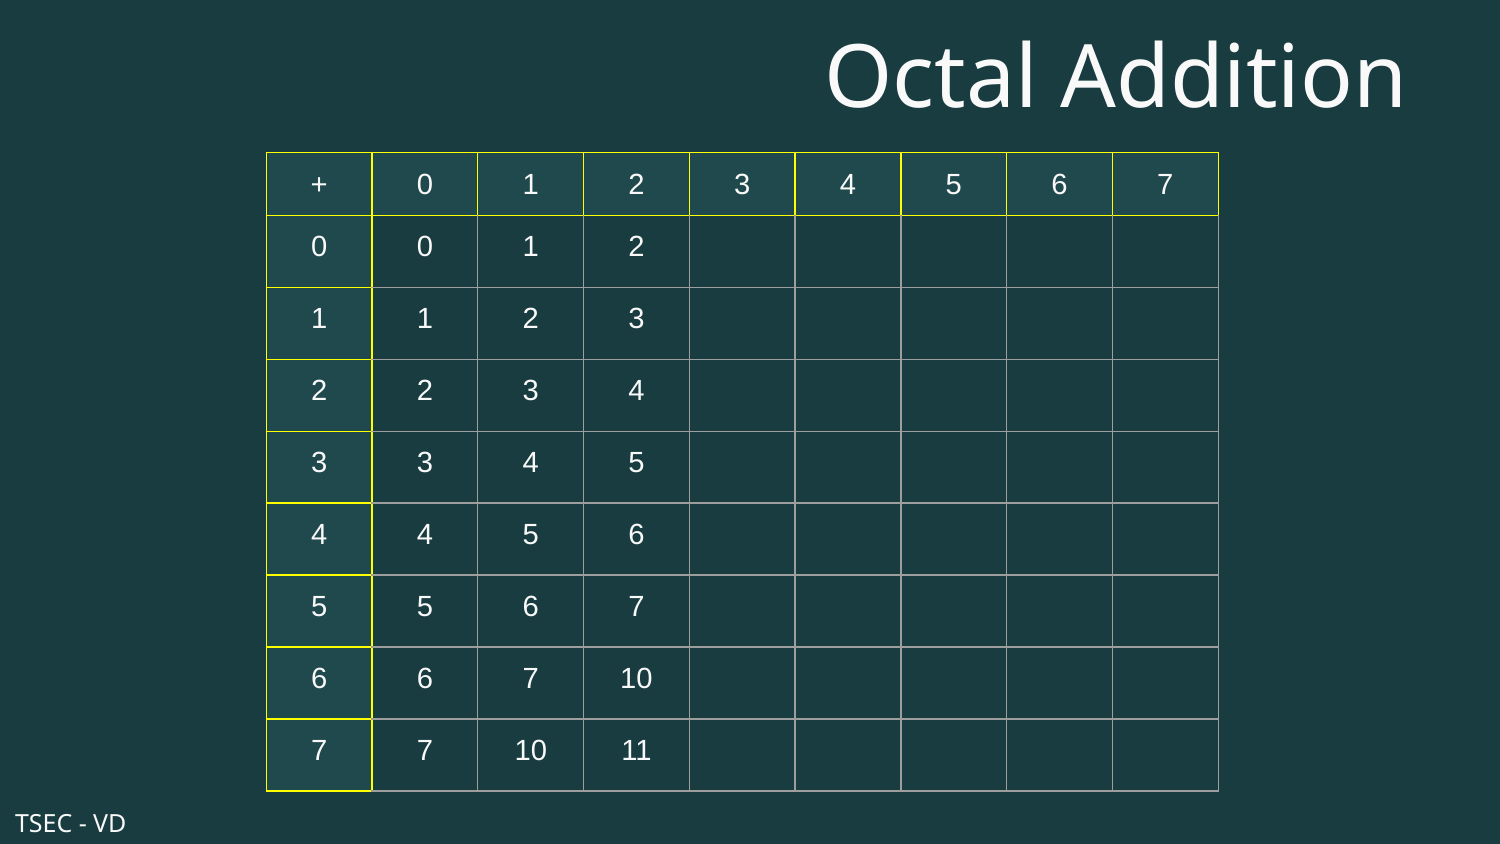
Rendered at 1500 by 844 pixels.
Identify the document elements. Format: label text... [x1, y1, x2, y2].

table_cell [902, 576, 1006, 646]
table_cell [902, 216, 1006, 287]
table_cell [902, 432, 1006, 502]
table_cell [1007, 216, 1112, 287]
table_cell 7 [478, 648, 583, 718]
table_cell [1007, 720, 1112, 790]
table_cell [796, 648, 900, 718]
table_cell 3 [267, 432, 371, 502]
table_cell 6 [584, 504, 689, 574]
table_cell [1113, 504, 1218, 574]
table_cell 2 [478, 288, 583, 359]
table_cell 5 [267, 576, 371, 646]
table_cell [796, 288, 900, 359]
table_cell 5 [584, 432, 689, 502]
table_cell 4 [267, 504, 371, 574]
table_header 3 [690, 153, 794, 215]
table_header 4 [796, 153, 900, 215]
table_cell 4 [584, 360, 689, 431]
table_cell [1007, 432, 1112, 502]
table_cell 7 [373, 720, 477, 790]
table_header 7 [1113, 153, 1218, 215]
table_cell [796, 432, 900, 502]
table_cell 1 [373, 288, 477, 359]
table_header 1 [478, 153, 583, 215]
table_cell [1113, 216, 1218, 287]
table_cell [690, 720, 794, 790]
table_cell [902, 360, 1006, 431]
table_header 6 [1007, 153, 1112, 215]
table_cell 4 [373, 504, 477, 574]
table_header 0 [373, 153, 477, 215]
title Octal Addition [799, 25, 1433, 122]
table_cell [1007, 576, 1112, 646]
table_cell [902, 288, 1006, 359]
table_cell 7 [267, 720, 371, 790]
table_cell [1113, 360, 1218, 431]
table_header 5 [902, 153, 1006, 215]
table_header + [267, 153, 371, 215]
table_cell [1113, 720, 1218, 790]
table_cell [1113, 576, 1218, 646]
table_cell 6 [373, 648, 477, 718]
table_cell [690, 288, 794, 359]
table_cell [1113, 288, 1218, 359]
table_cell [902, 648, 1006, 718]
table_cell 6 [267, 648, 371, 718]
table_cell 3 [584, 288, 689, 359]
table_cell [796, 360, 900, 431]
table_cell 2 [373, 360, 477, 431]
table_cell 11 [584, 720, 689, 790]
table_cell [1007, 288, 1112, 359]
table_cell [796, 504, 900, 574]
table_cell [902, 504, 1006, 574]
table_header 2 [584, 153, 689, 215]
table_cell 2 [267, 360, 371, 431]
table_cell 1 [267, 288, 371, 359]
table_cell 2 [584, 216, 689, 287]
table_cell 10 [478, 720, 583, 790]
table_cell 3 [373, 432, 477, 502]
table_cell [690, 360, 794, 431]
table_cell 10 [584, 648, 689, 718]
table_cell [690, 432, 794, 502]
table_cell 1 [478, 216, 583, 287]
table_cell [1007, 360, 1112, 431]
table_cell [1007, 648, 1112, 718]
table_cell [902, 720, 1006, 790]
table_cell 5 [478, 504, 583, 574]
table_cell 3 [478, 360, 583, 431]
table_cell [1113, 432, 1218, 502]
table_cell [796, 216, 900, 287]
table_cell [690, 216, 794, 287]
table_cell [1113, 648, 1218, 718]
table_cell [1007, 504, 1112, 574]
table_cell 0 [373, 216, 477, 287]
table_cell 6 [478, 576, 583, 646]
table_cell 0 [267, 216, 371, 287]
table_cell [690, 504, 794, 574]
table_cell [796, 576, 900, 646]
table_cell [690, 648, 794, 718]
table_cell 7 [584, 576, 689, 646]
table_cell [690, 576, 794, 646]
table_cell 5 [373, 576, 477, 646]
table_cell [796, 720, 900, 790]
table_cell 4 [478, 432, 583, 502]
